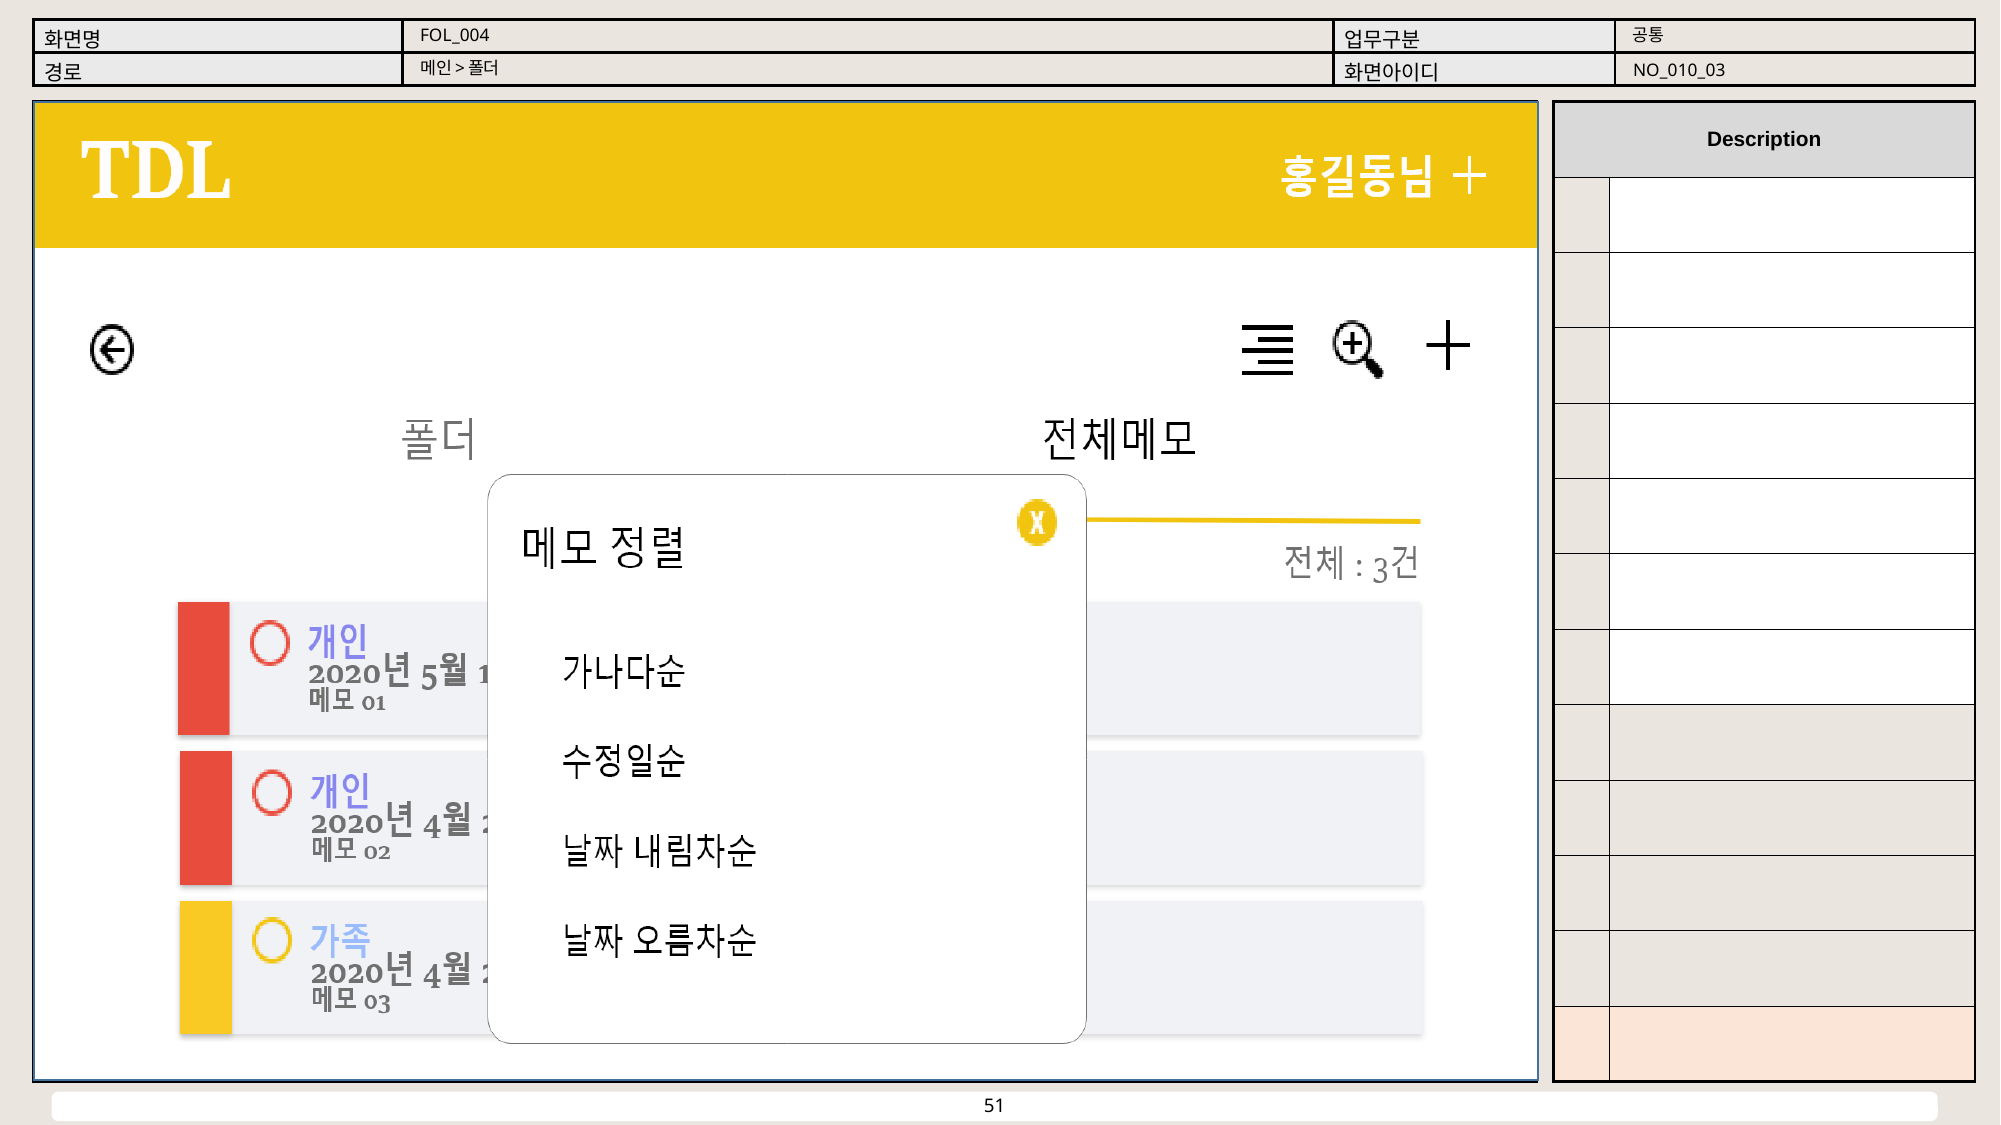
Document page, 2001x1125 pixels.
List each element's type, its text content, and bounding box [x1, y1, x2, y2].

list 메인>폴더 [404, 52, 1331, 86]
text_box [33, 101, 1539, 1081]
list 공통 [1617, 19, 1975, 54]
list FOL_004 [404, 19, 1331, 52]
list NO_010_03 [1618, 53, 1976, 88]
